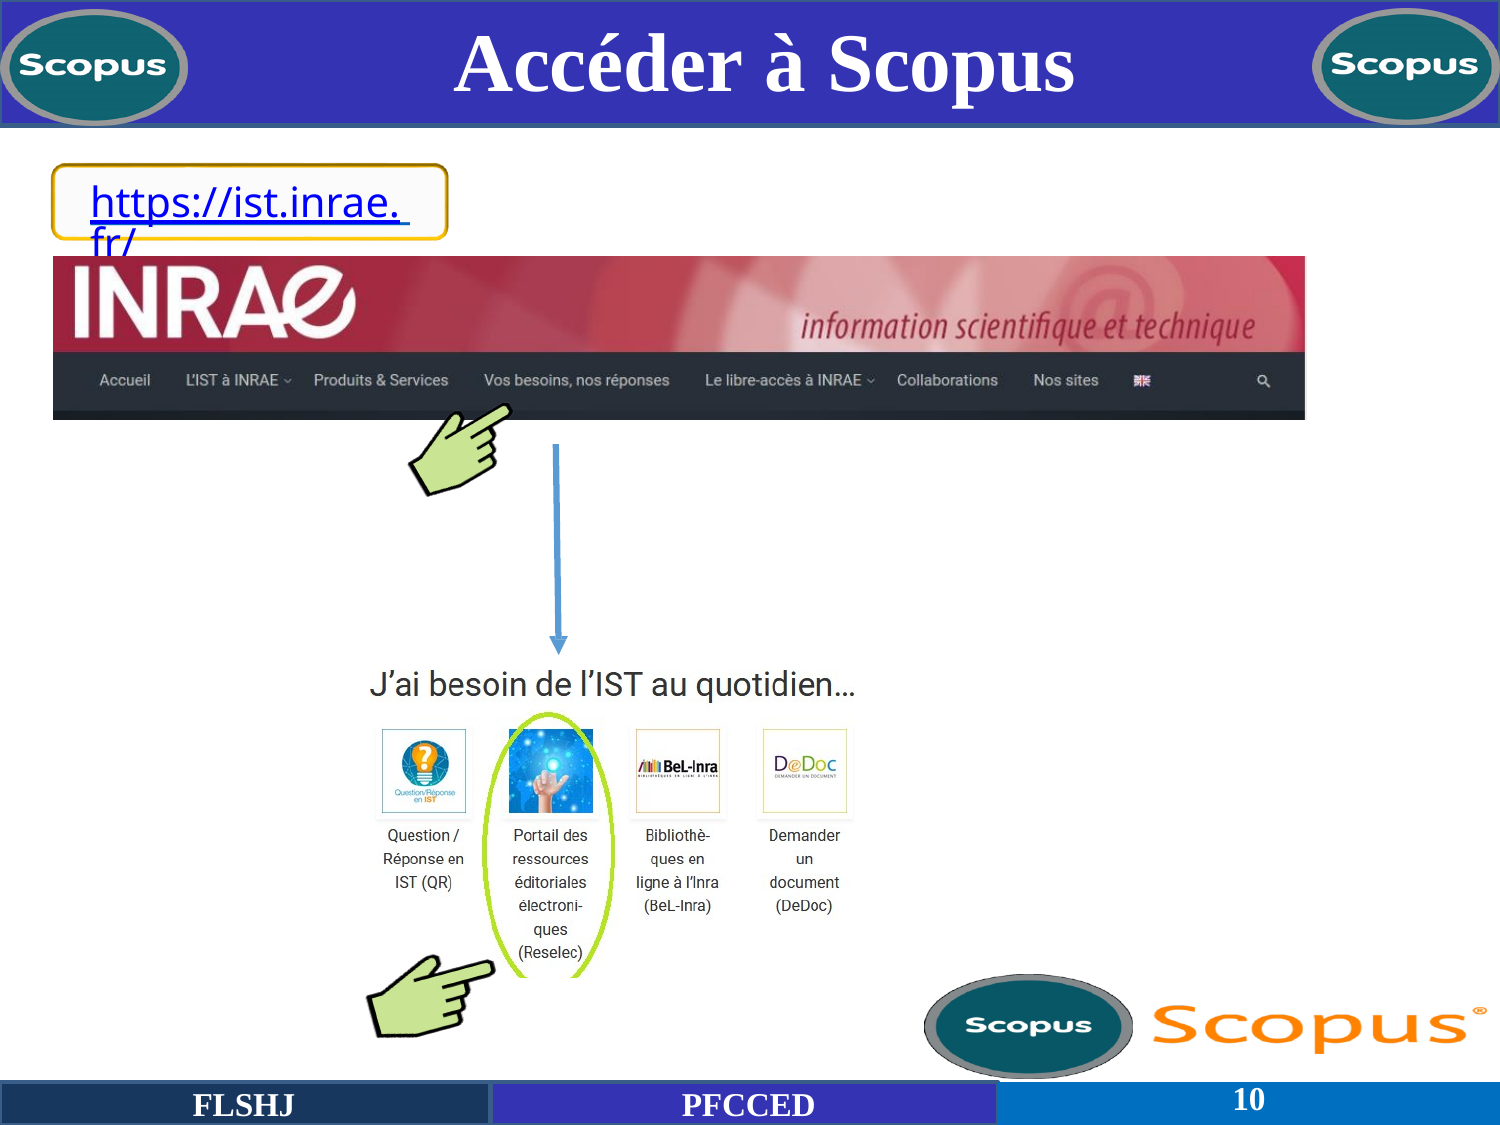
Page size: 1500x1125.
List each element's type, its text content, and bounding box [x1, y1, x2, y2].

slide_number 10 [1226, 1088, 1273, 1125]
picture [49, 162, 449, 241]
footer PFCCED [679, 1084, 850, 1125]
picture [0, 9, 188, 127]
picture [924, 974, 1488, 1079]
slide_number FLSHJ [190, 1084, 300, 1125]
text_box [53, 255, 1307, 656]
picture [1312, 7, 1500, 125]
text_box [355, 669, 855, 1058]
title Accéder à Scopus [299, 23, 1250, 214]
